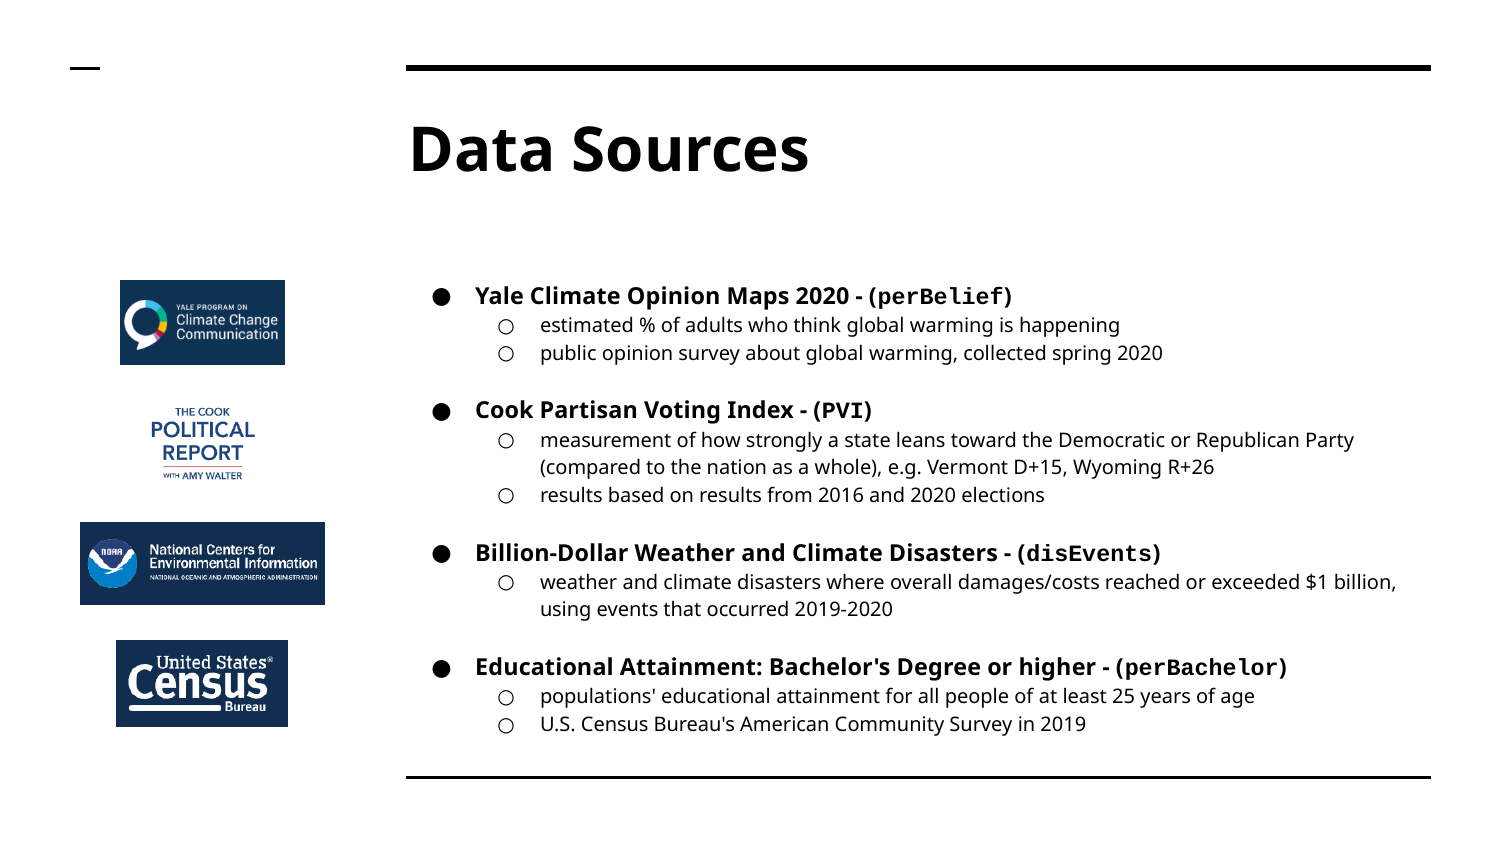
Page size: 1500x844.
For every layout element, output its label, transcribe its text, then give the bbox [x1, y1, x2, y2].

title Data Sources [393, 94, 1431, 199]
picture [80, 521, 325, 605]
list Yale Climate Opinion Maps 2020 - (perBelief) estimated % of adults who think global warming is happening public opinion survey about global warming, collected spring 2020 Cook Partisan Voting Index - (PVI) measurement of how strongly a state leans toward the Democratic or Republican Party (compared to the nation as a whole), e.g. Vermont D+15, Wyoming R+26 results based on results from 2016 and 2020 elections Billion-Dollar Weather and Climate Disasters - (disEvents) weather and climate disasters where overall damages/costs reached or exceeded $1 billion, using events that occurred 2019-2020 Educational Attainment: Bachelor's Degree or higher - (perBachelor) populations' educational attainment for all people of at least 25 years of age U.S. Census Bureau's American Community Survey in 2019 [395, 261, 1433, 755]
picture [134, 392, 271, 494]
picture [119, 279, 285, 365]
picture [116, 640, 288, 727]
